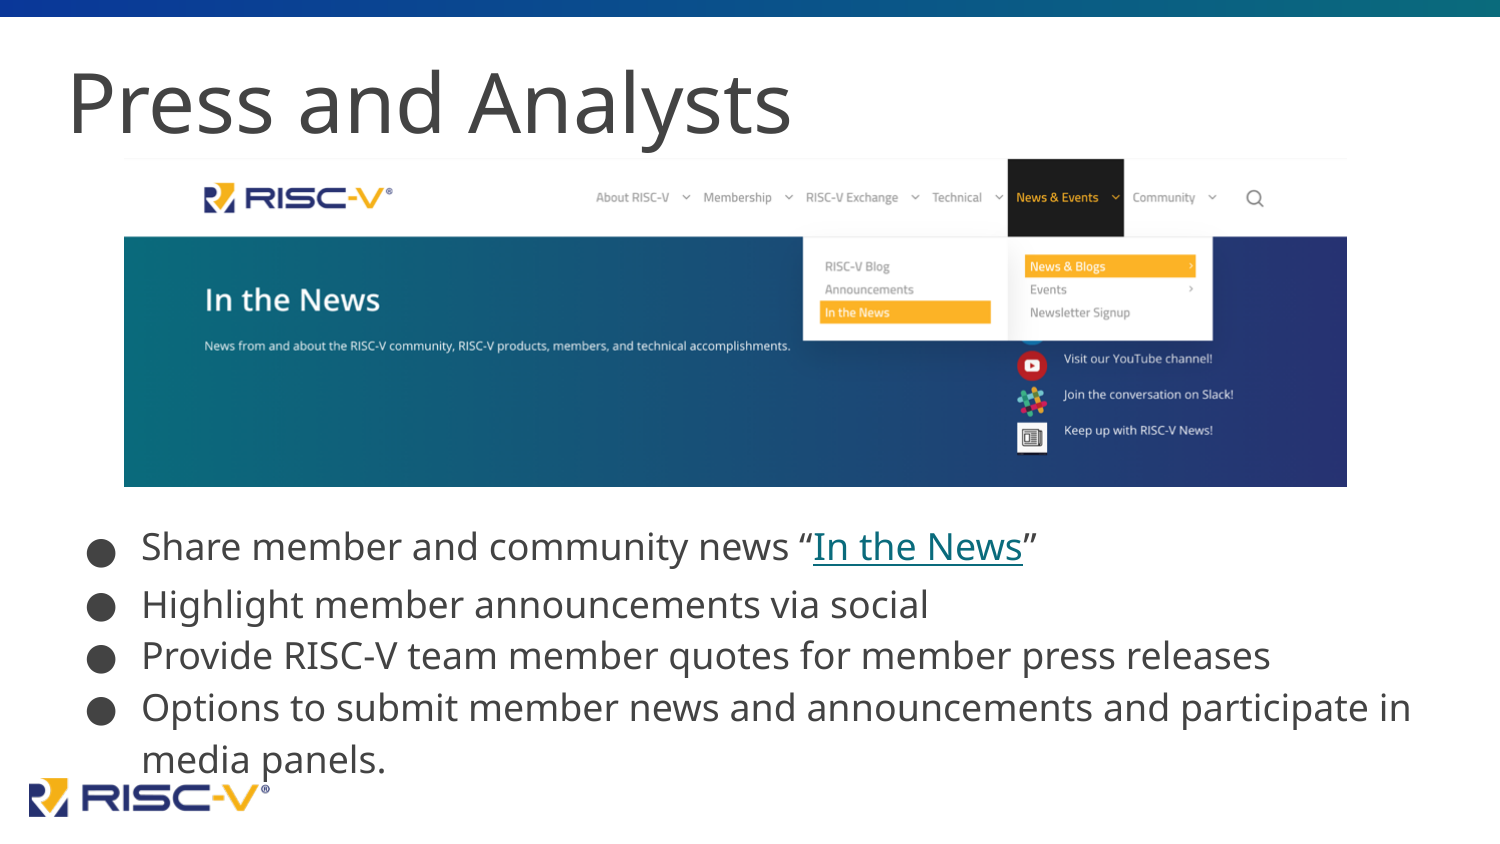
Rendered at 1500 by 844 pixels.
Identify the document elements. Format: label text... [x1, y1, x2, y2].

list Share member and community news “In the News” Highlight member announcements via social Provide RISC-V team member quotes for member press releases Options to submit member news and announcements and participate in media panels. [51, 500, 1449, 774]
title Press and Analysts [51, 35, 1449, 159]
picture [124, 157, 1347, 487]
picture [29, 778, 270, 817]
